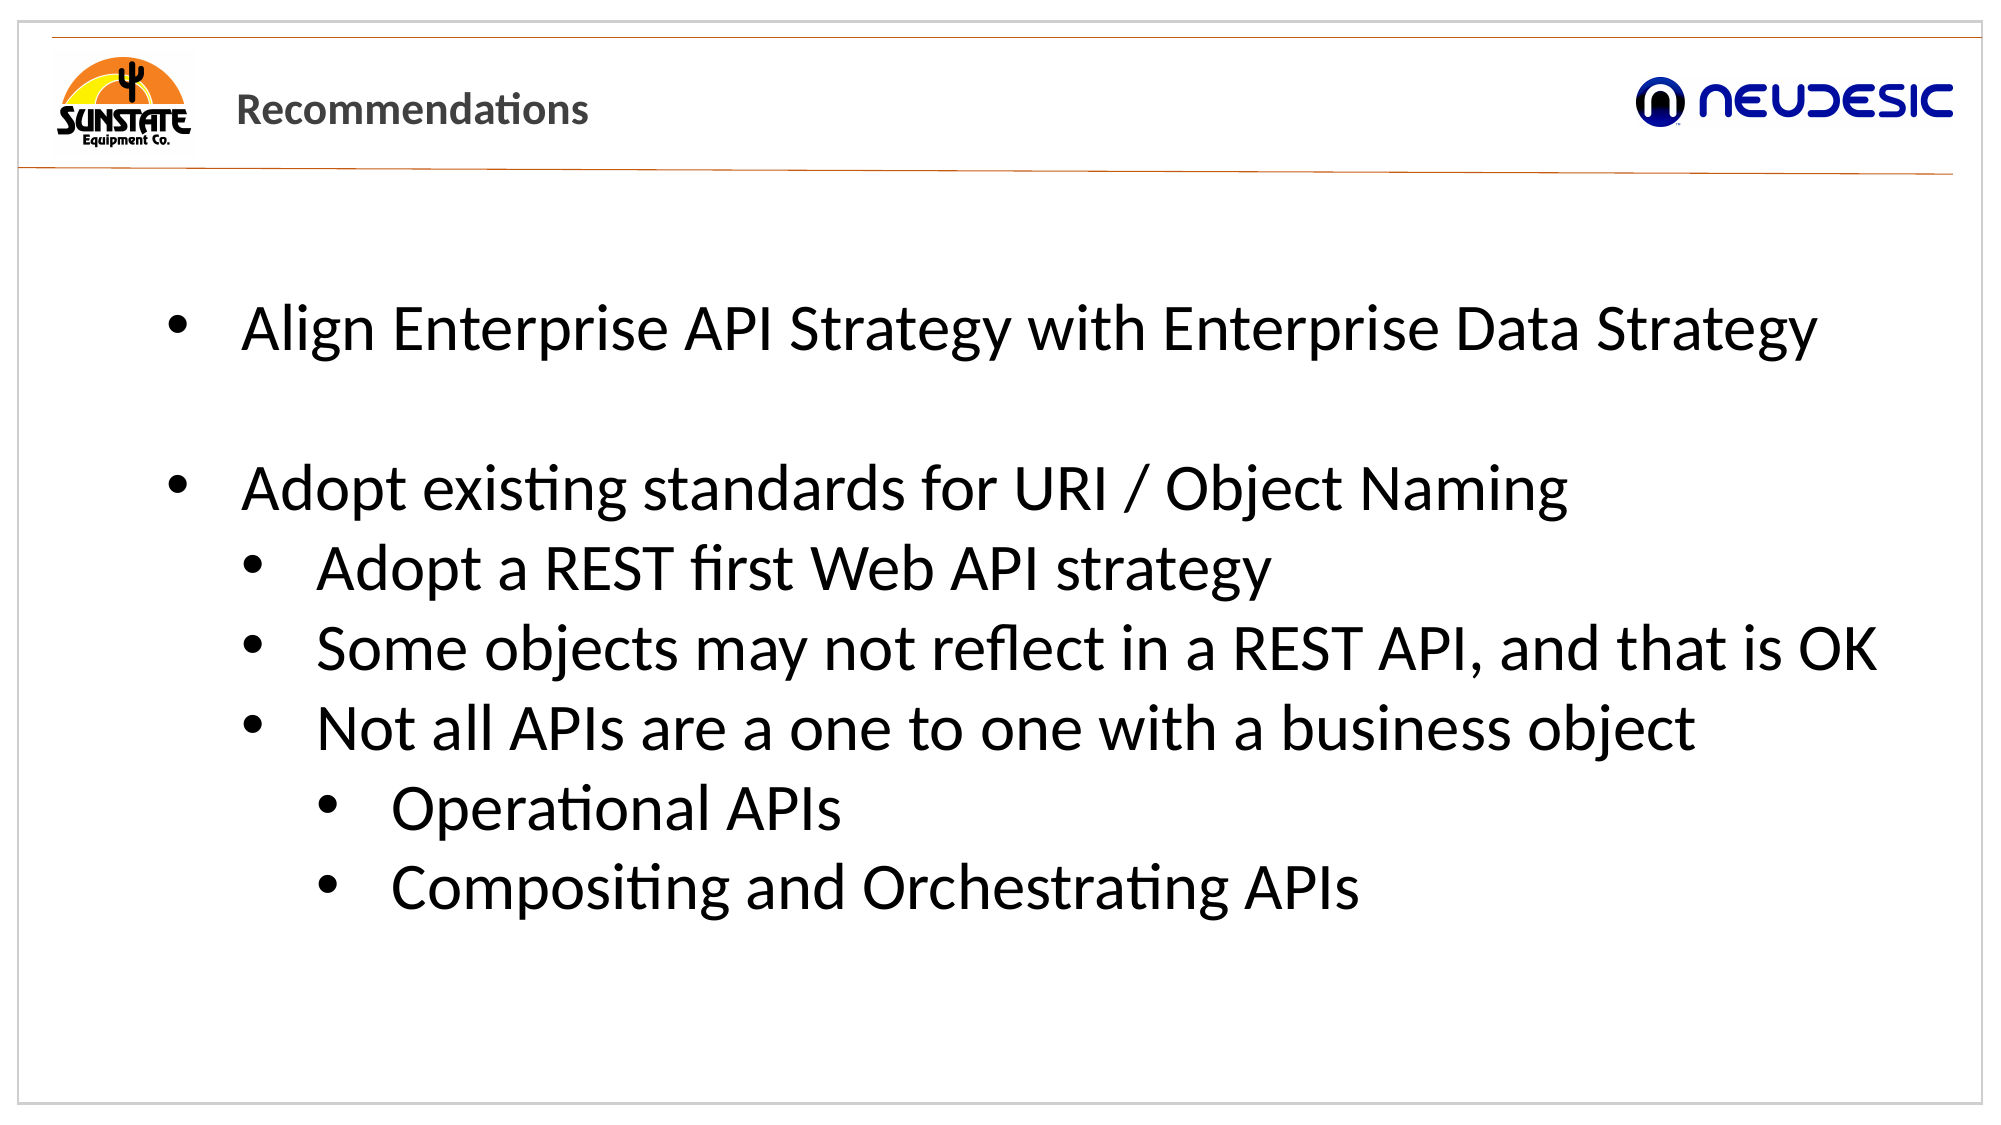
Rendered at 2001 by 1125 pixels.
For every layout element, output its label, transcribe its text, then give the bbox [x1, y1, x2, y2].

text_box [17, 20, 1983, 1105]
picture [52, 50, 195, 157]
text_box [18, 167, 1953, 175]
text_box Align Enterprise API Strategy with Enterprise Data Strategy Adopt existing standards for URI / Object Naming Adopt a REST first Web API strategy Some objects may not reflect in a REST API, and that is OK Not all APIs are a one to one with a business object Operational APIs Compositing and Orchestrating APIs [76, 276, 1894, 931]
picture [1636, 77, 1953, 127]
